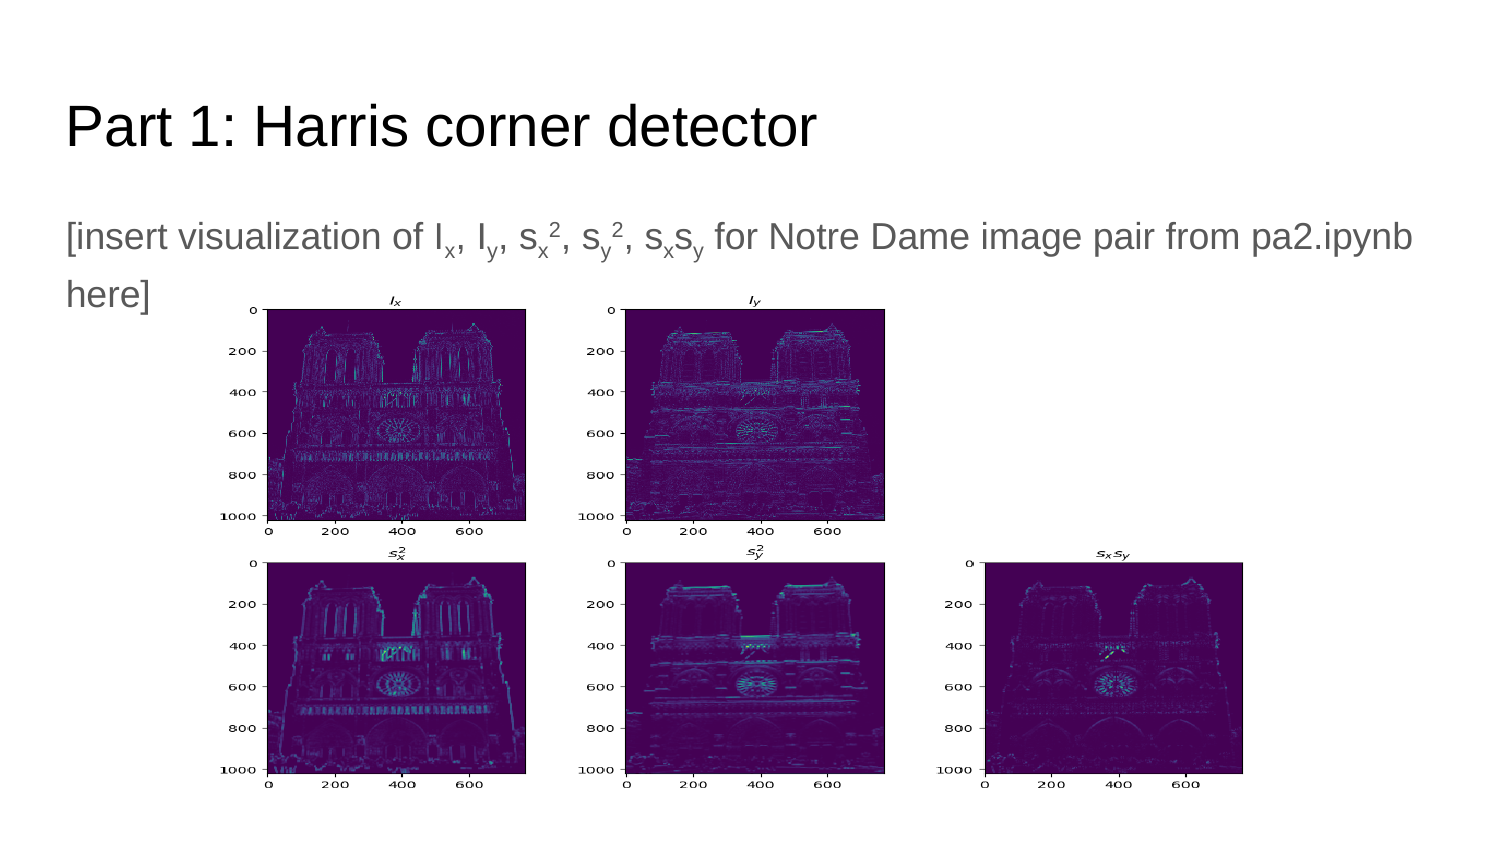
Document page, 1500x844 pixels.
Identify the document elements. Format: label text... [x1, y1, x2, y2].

picture [164, 284, 1282, 803]
text_box [insert visualization of Ix, Iy, sx2, sy2, sxsy for Notre Dame image pair from pa2.ipynb here] [51, 189, 1449, 750]
text_box Part 1: Harris corner detector [51, 72, 1449, 167]
